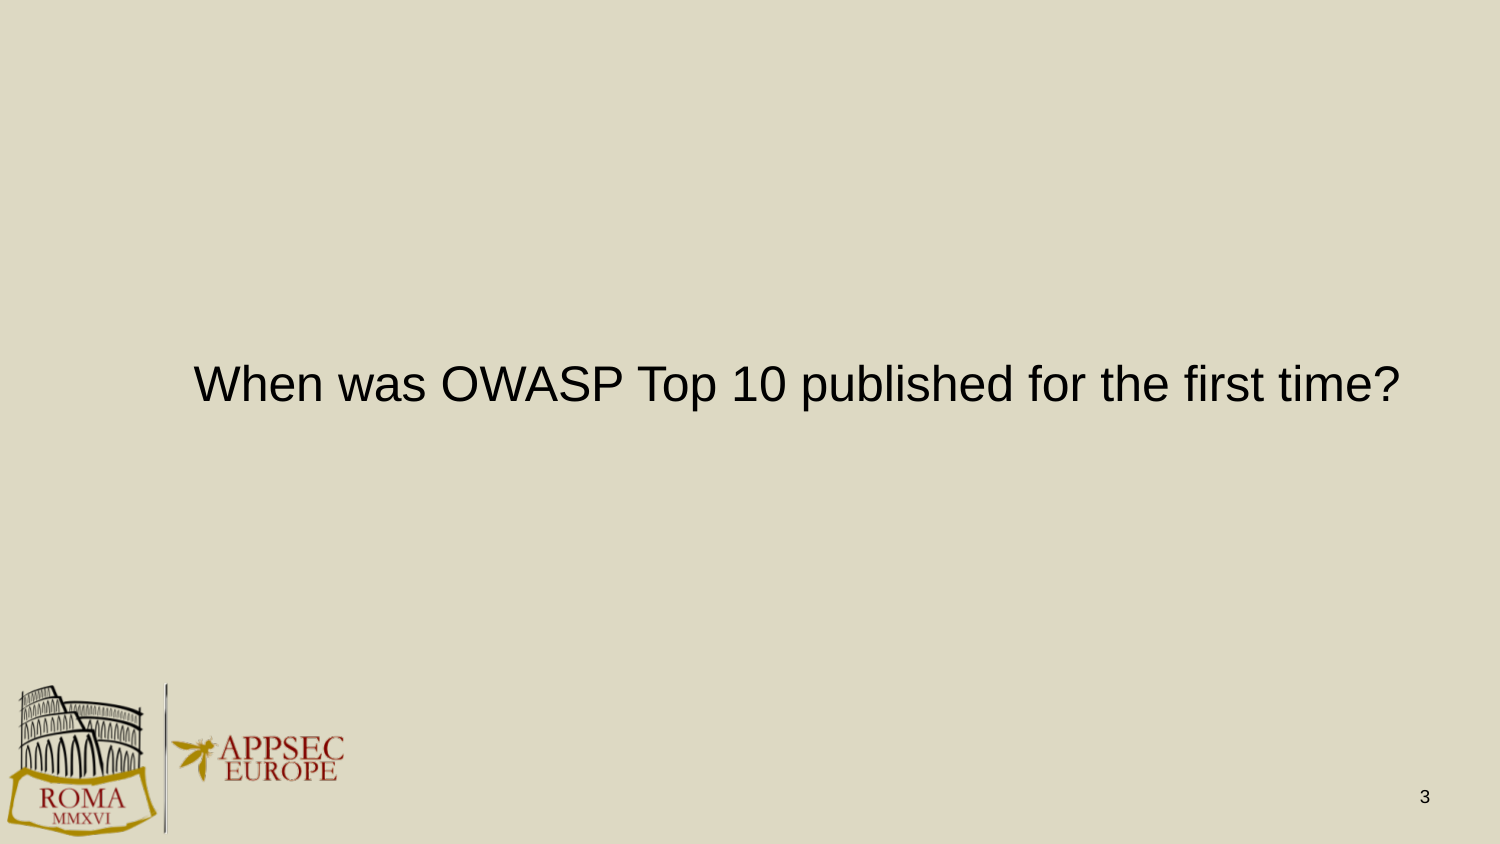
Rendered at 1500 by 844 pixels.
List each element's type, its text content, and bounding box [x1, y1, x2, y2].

list When was OWASP Top 10 published for the first time? [178, 344, 1425, 441]
slide_number 3 [1360, 777, 1490, 823]
picture [0, 621, 370, 844]
